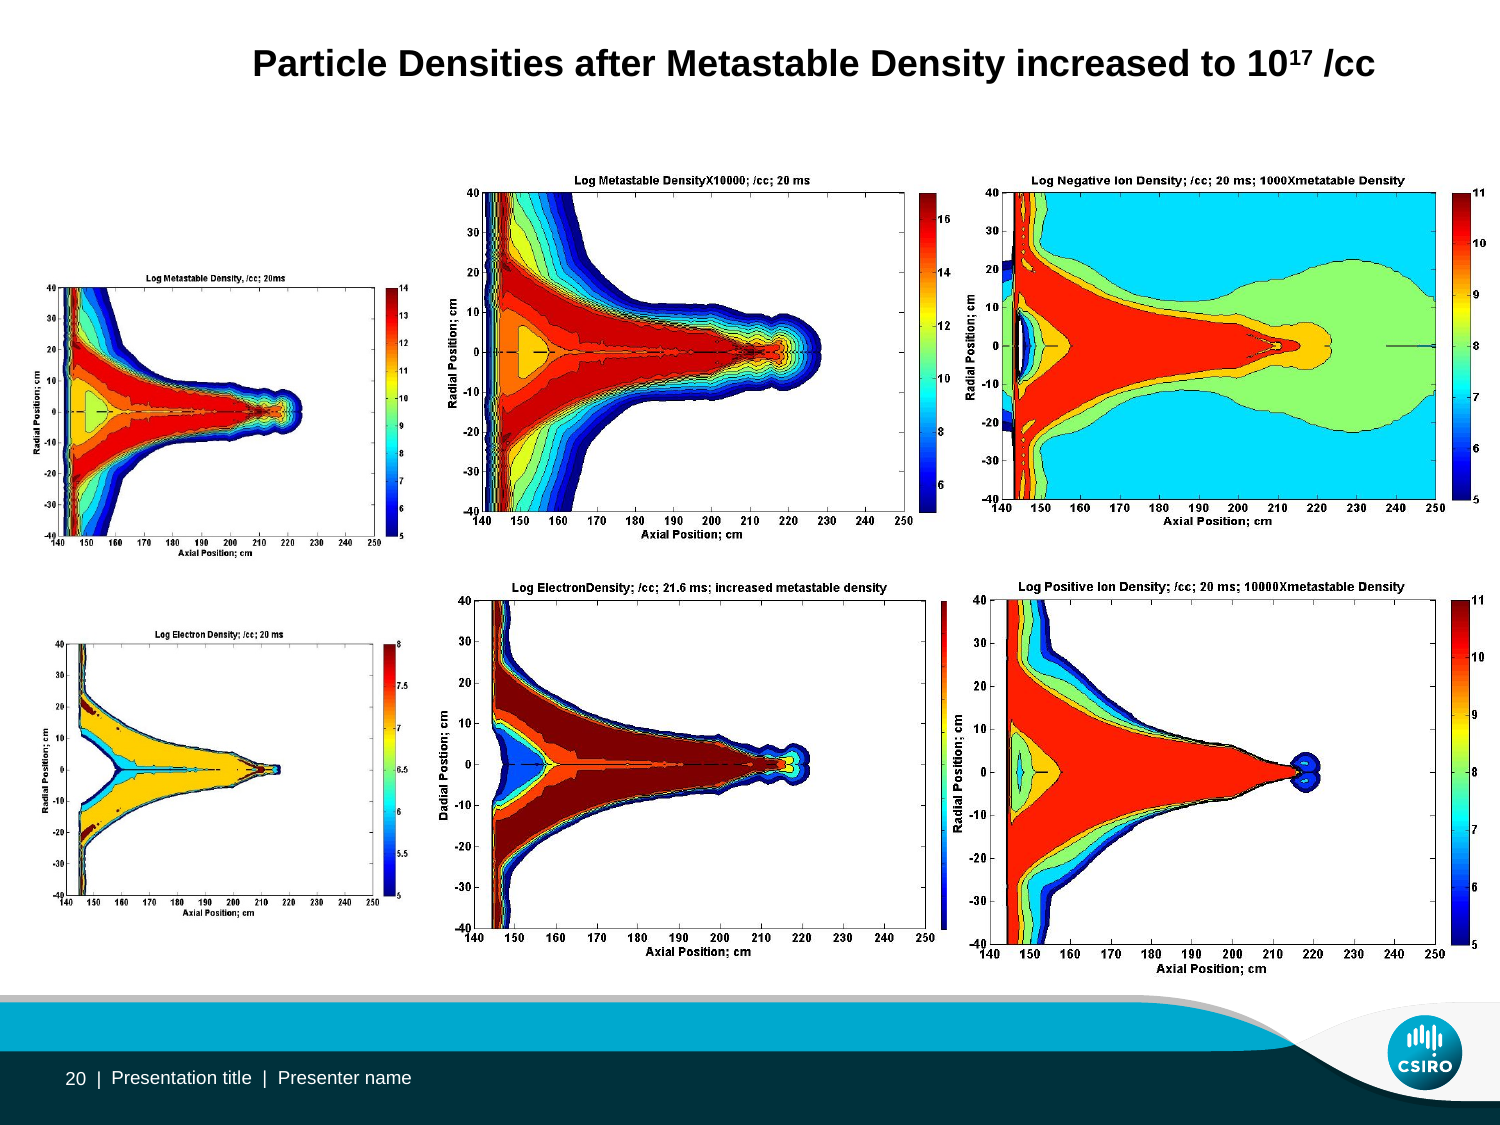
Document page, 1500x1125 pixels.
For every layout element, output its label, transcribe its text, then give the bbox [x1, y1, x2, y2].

slide_number 20 | [54, 1066, 102, 1088]
footer Presentation title | Presenter name [111, 1066, 1110, 1088]
picture [34, 621, 411, 929]
picture [431, 568, 1495, 991]
picture [29, 265, 416, 569]
text_box Particle Densities after Metastable Density increased to 1017 /cc [237, 31, 1391, 92]
picture [438, 163, 1495, 555]
